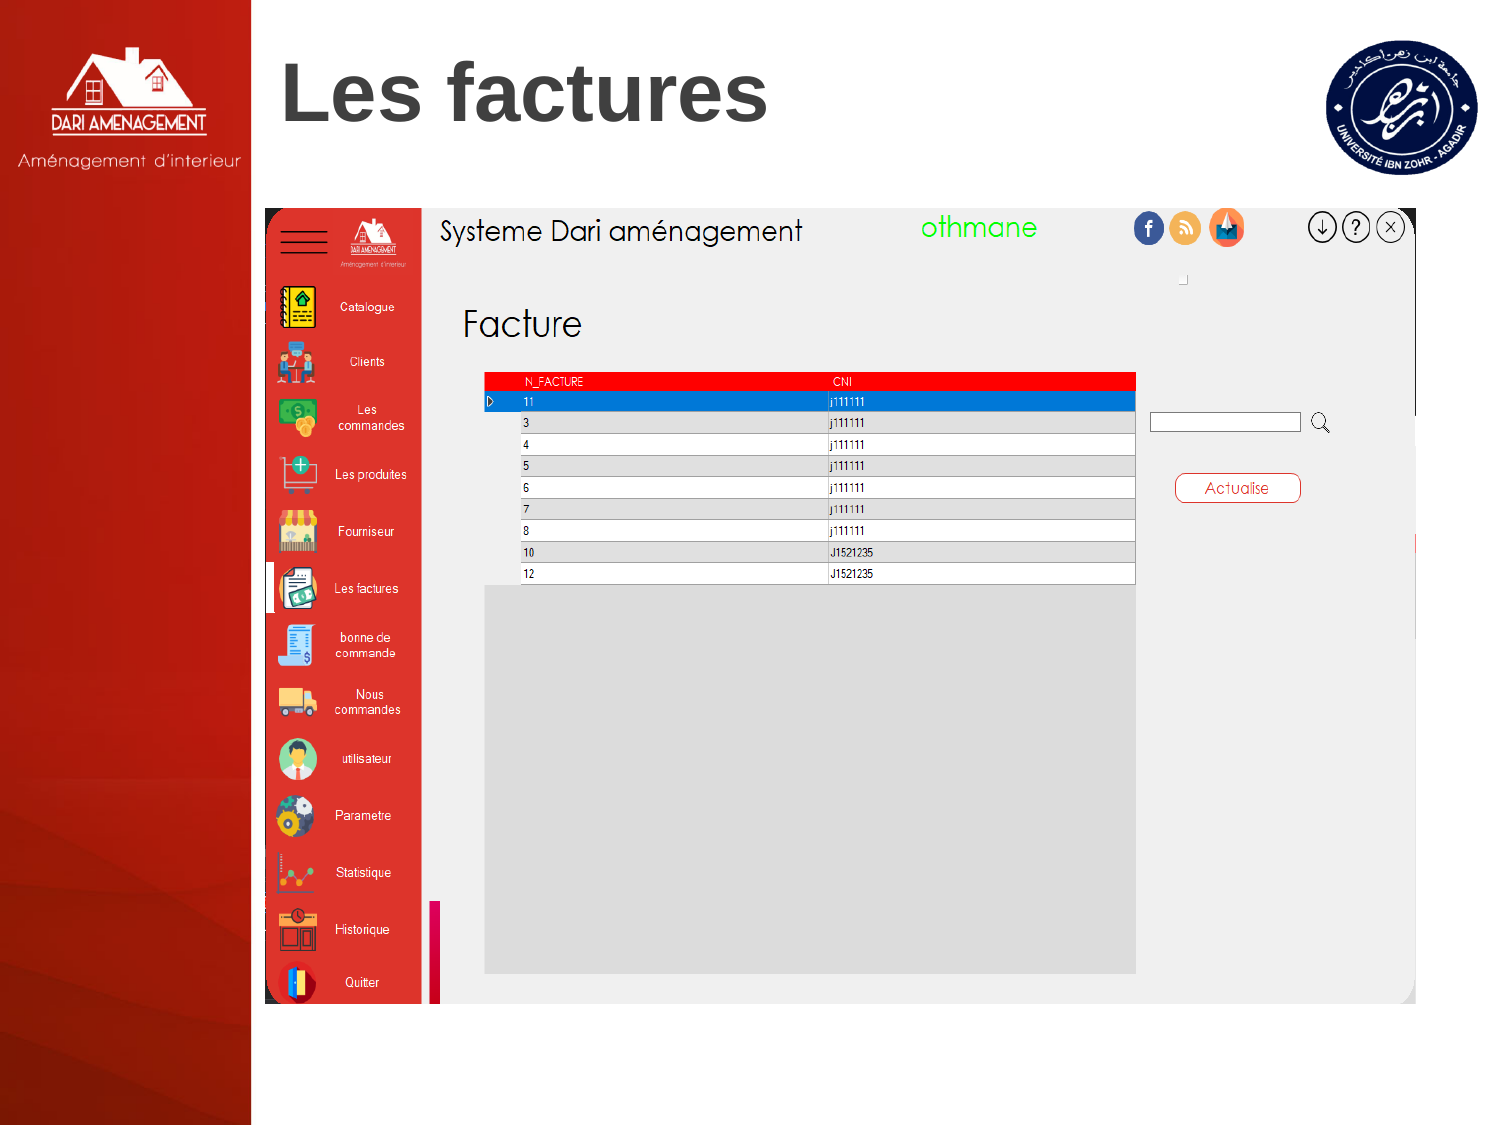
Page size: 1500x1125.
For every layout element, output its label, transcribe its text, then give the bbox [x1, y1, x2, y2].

picture [0, 0, 1500, 1125]
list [265, 207, 1416, 1004]
title Les factures [265, 0, 1500, 176]
